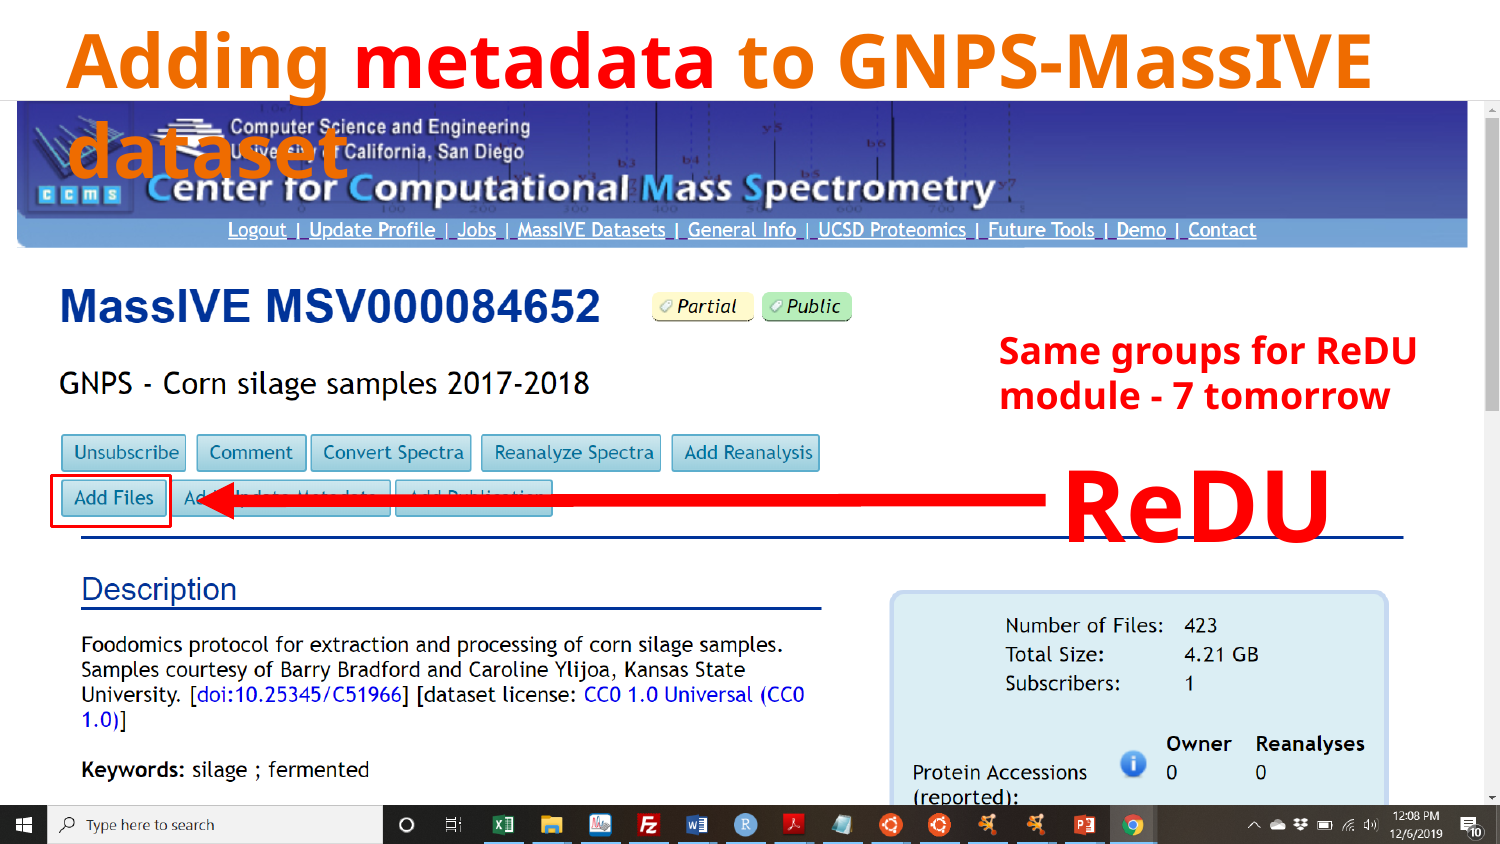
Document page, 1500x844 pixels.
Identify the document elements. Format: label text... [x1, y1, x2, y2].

picture [0, 99, 1500, 844]
title Adding metadata to GNPS-MassIVE dataset [51, 0, 1449, 97]
